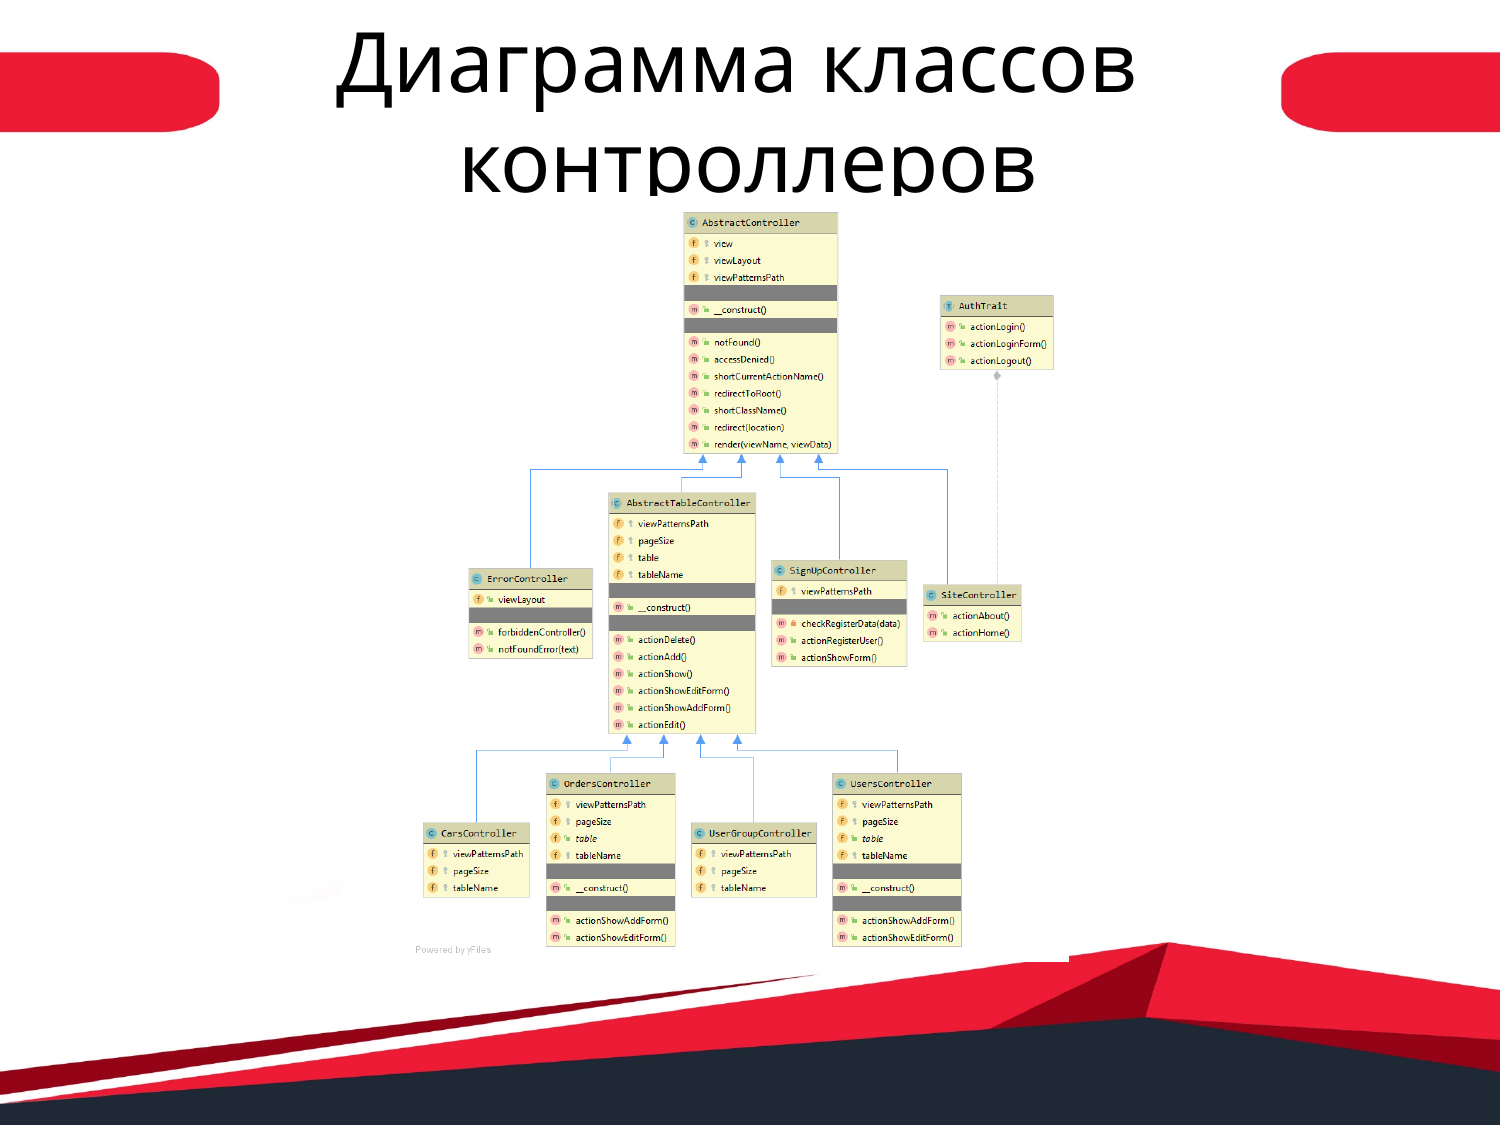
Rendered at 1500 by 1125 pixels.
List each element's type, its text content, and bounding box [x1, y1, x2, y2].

text_box Диаграмма классов контроллеров [100, 0, 1395, 219]
picture [0, 0, 1500, 1125]
